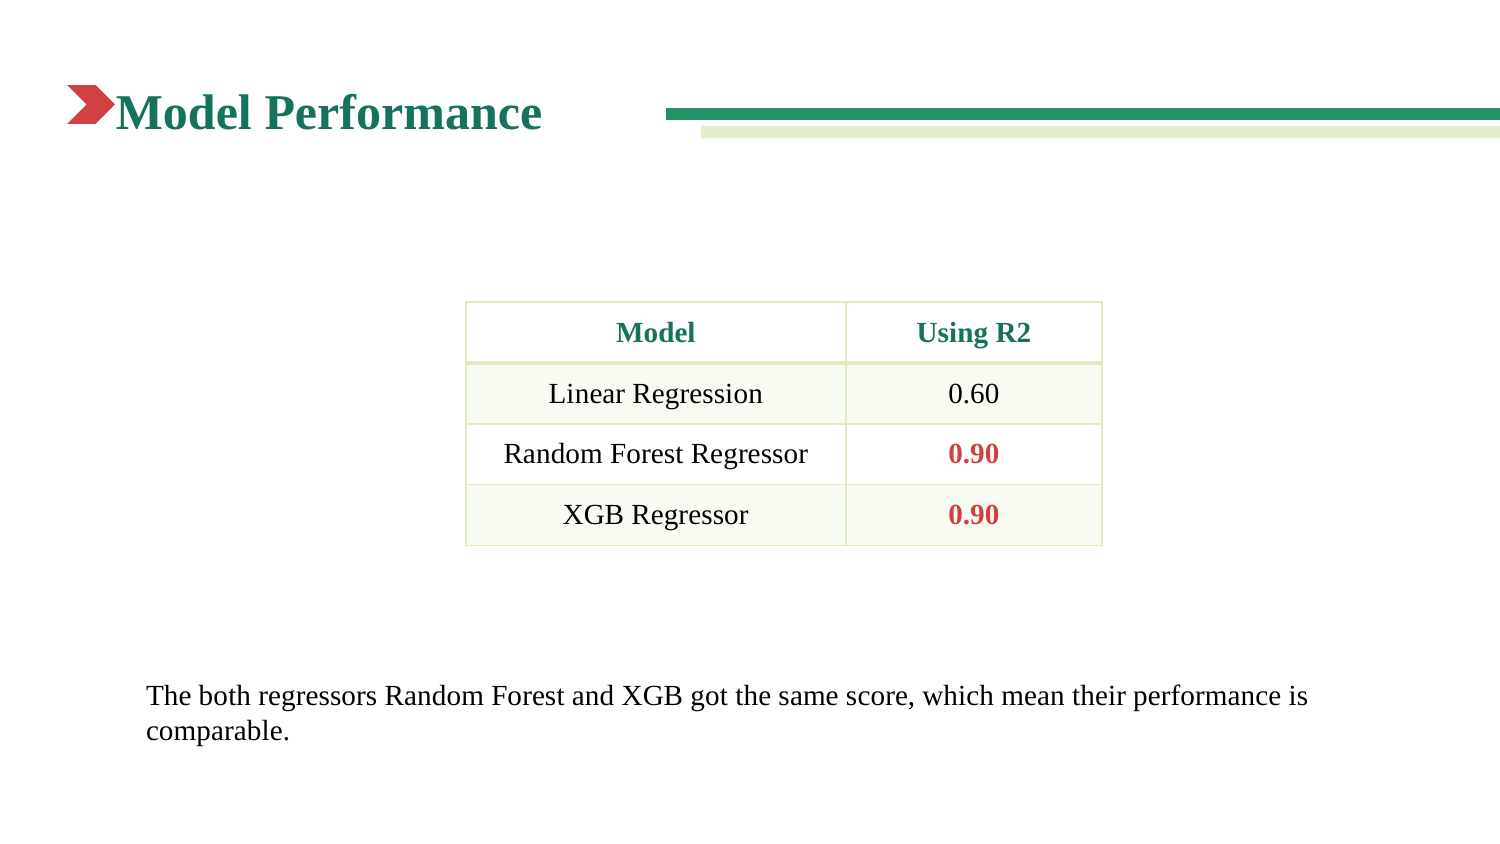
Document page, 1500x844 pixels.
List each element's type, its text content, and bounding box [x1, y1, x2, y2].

table_header Using R2 [847, 303, 1101, 361]
table_cell XGB Regressor [467, 485, 845, 545]
table_header Model [467, 303, 845, 361]
text_box [65, 82, 118, 126]
table_cell 0.60 [847, 365, 1101, 423]
table_cell Random Forest Regressor [467, 425, 845, 484]
title Model Performance [100, 54, 988, 155]
table_cell 0.90 [847, 425, 1101, 484]
table_cell 0.90 [847, 485, 1101, 545]
table_cell Linear Regression [467, 365, 845, 423]
text_box The both regressors Random Forest and XGB got the same score, which mean their performance is comparable. [131, 668, 1438, 754]
